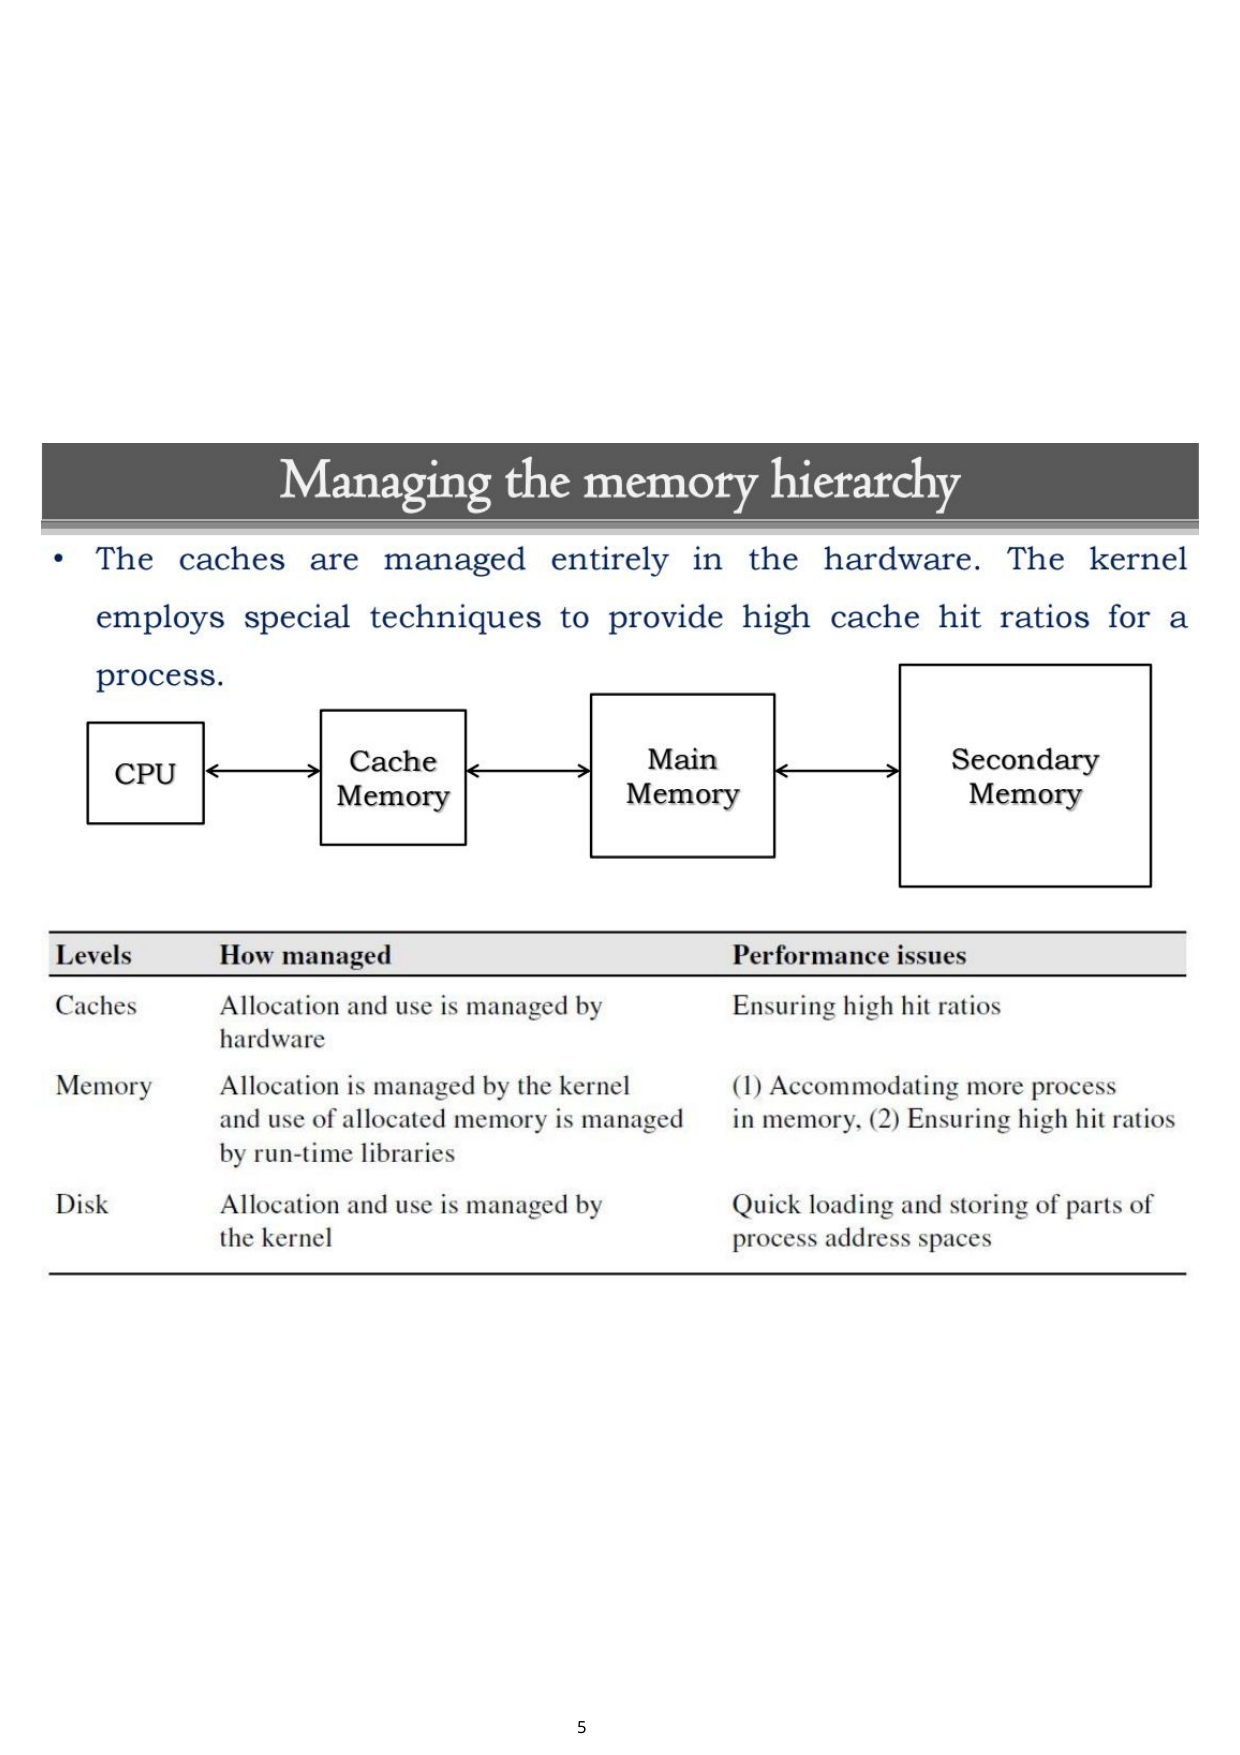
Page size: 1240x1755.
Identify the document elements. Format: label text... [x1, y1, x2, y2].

picture [41, 442, 1199, 1284]
slide_number 5 [570, 1713, 605, 1755]
